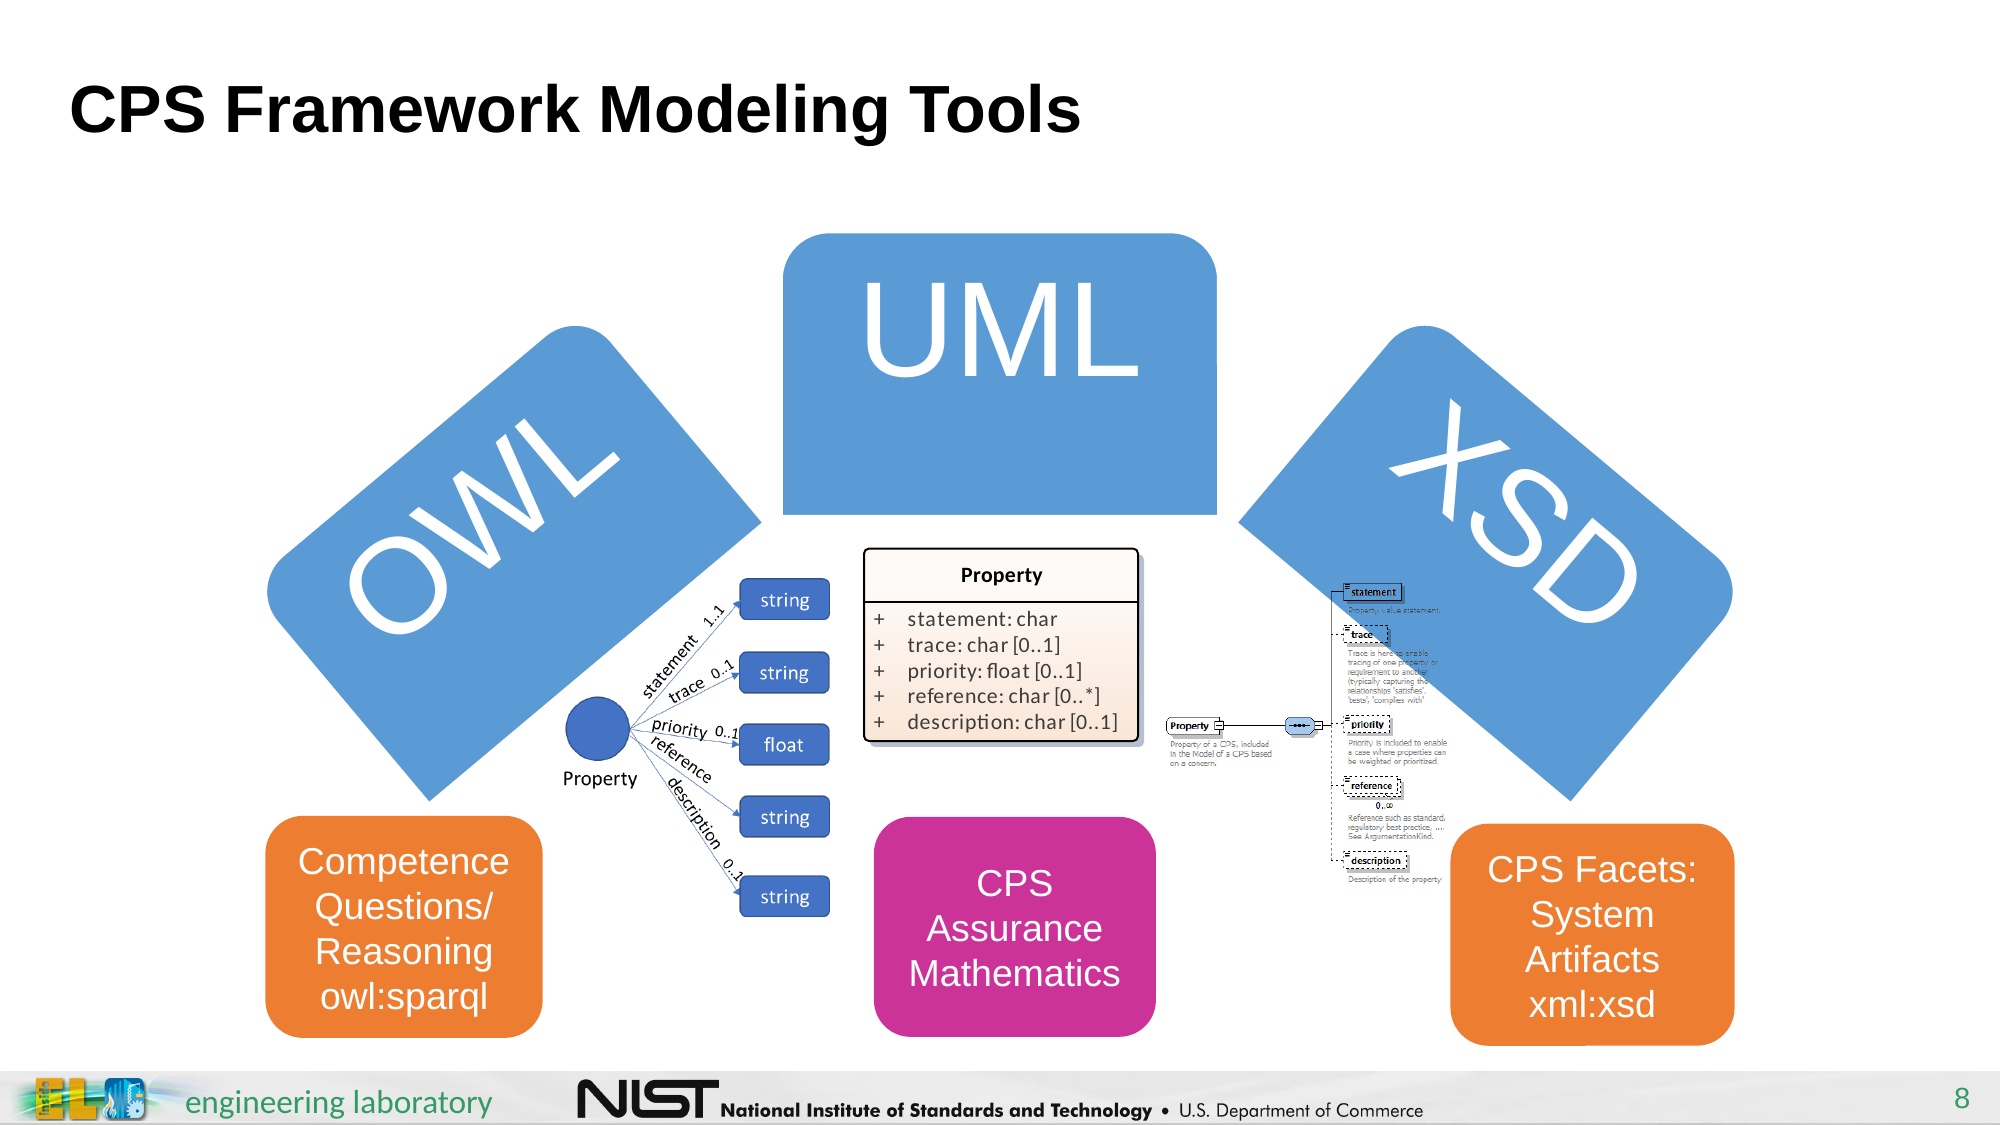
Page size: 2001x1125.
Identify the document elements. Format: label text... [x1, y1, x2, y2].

title CPS Framework Modeling Tools [54, 44, 1780, 179]
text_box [1162, 578, 1734, 1045]
picture [572, 1077, 1428, 1123]
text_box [853, 535, 1156, 1037]
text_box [266, 578, 830, 1037]
picture [11, 1075, 237, 1121]
slide_number 8 [1876, 1077, 1971, 1116]
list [266, 232, 1734, 697]
